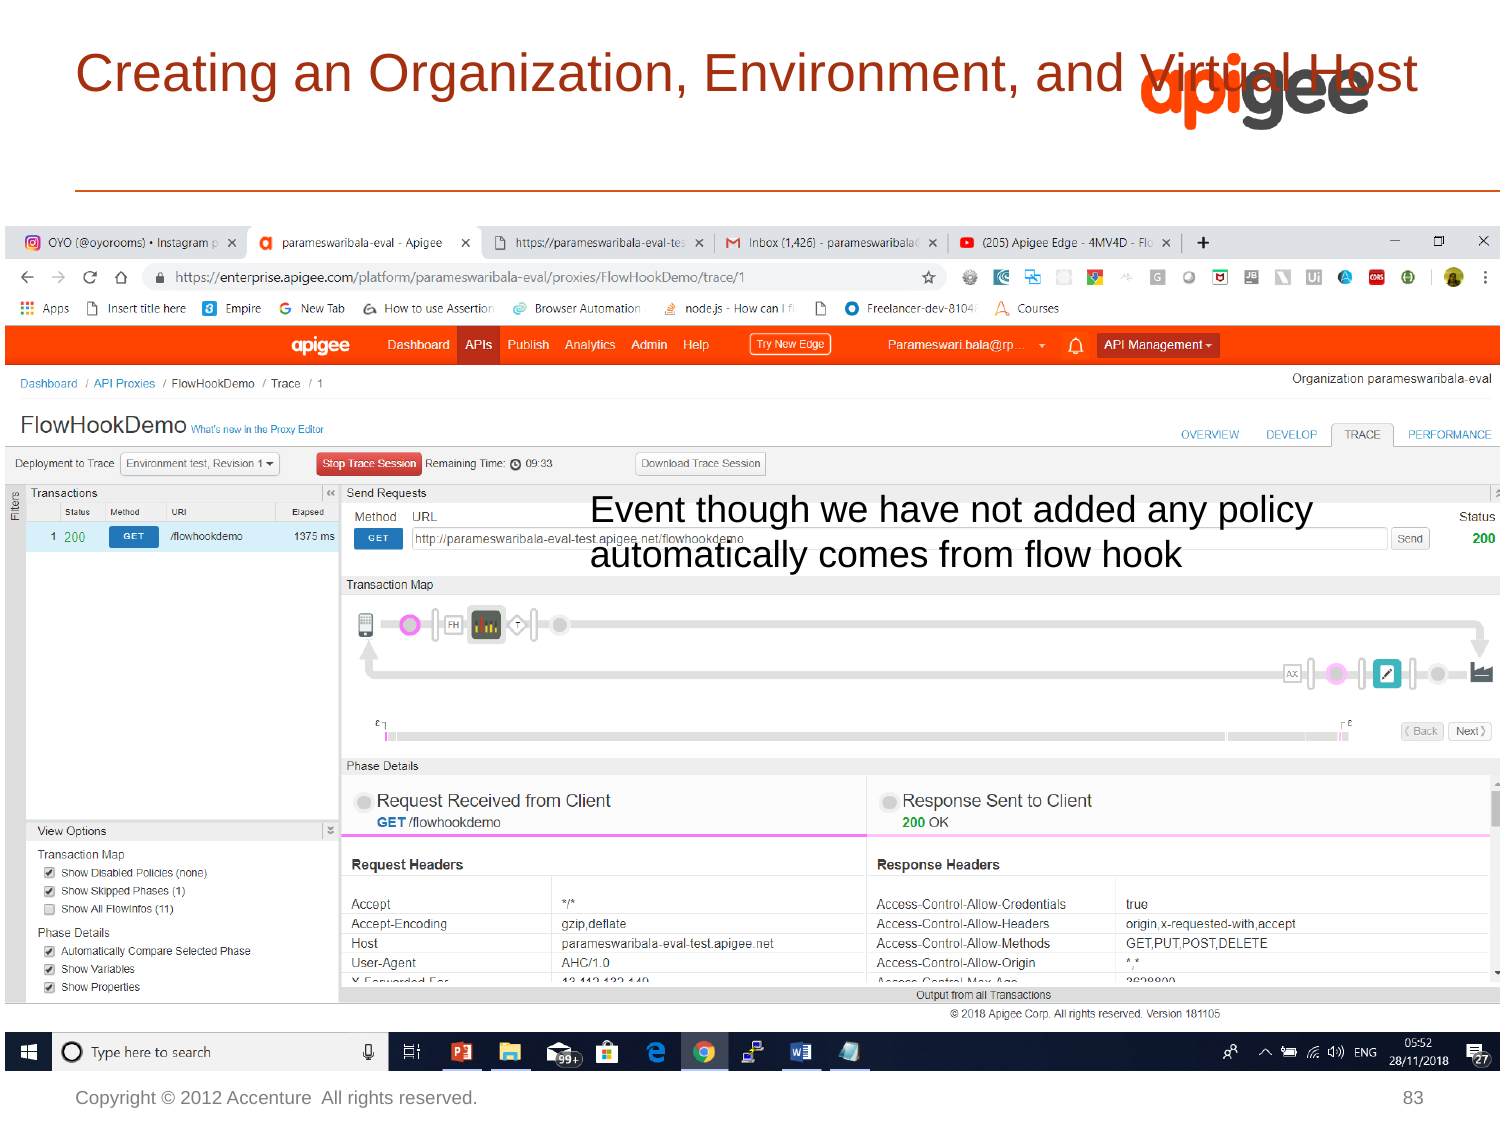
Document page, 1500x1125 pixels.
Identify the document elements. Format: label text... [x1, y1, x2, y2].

title Creating an Organization, Environment, and Virtual Host [75, 27, 1422, 157]
picture [5, 226, 1500, 1071]
